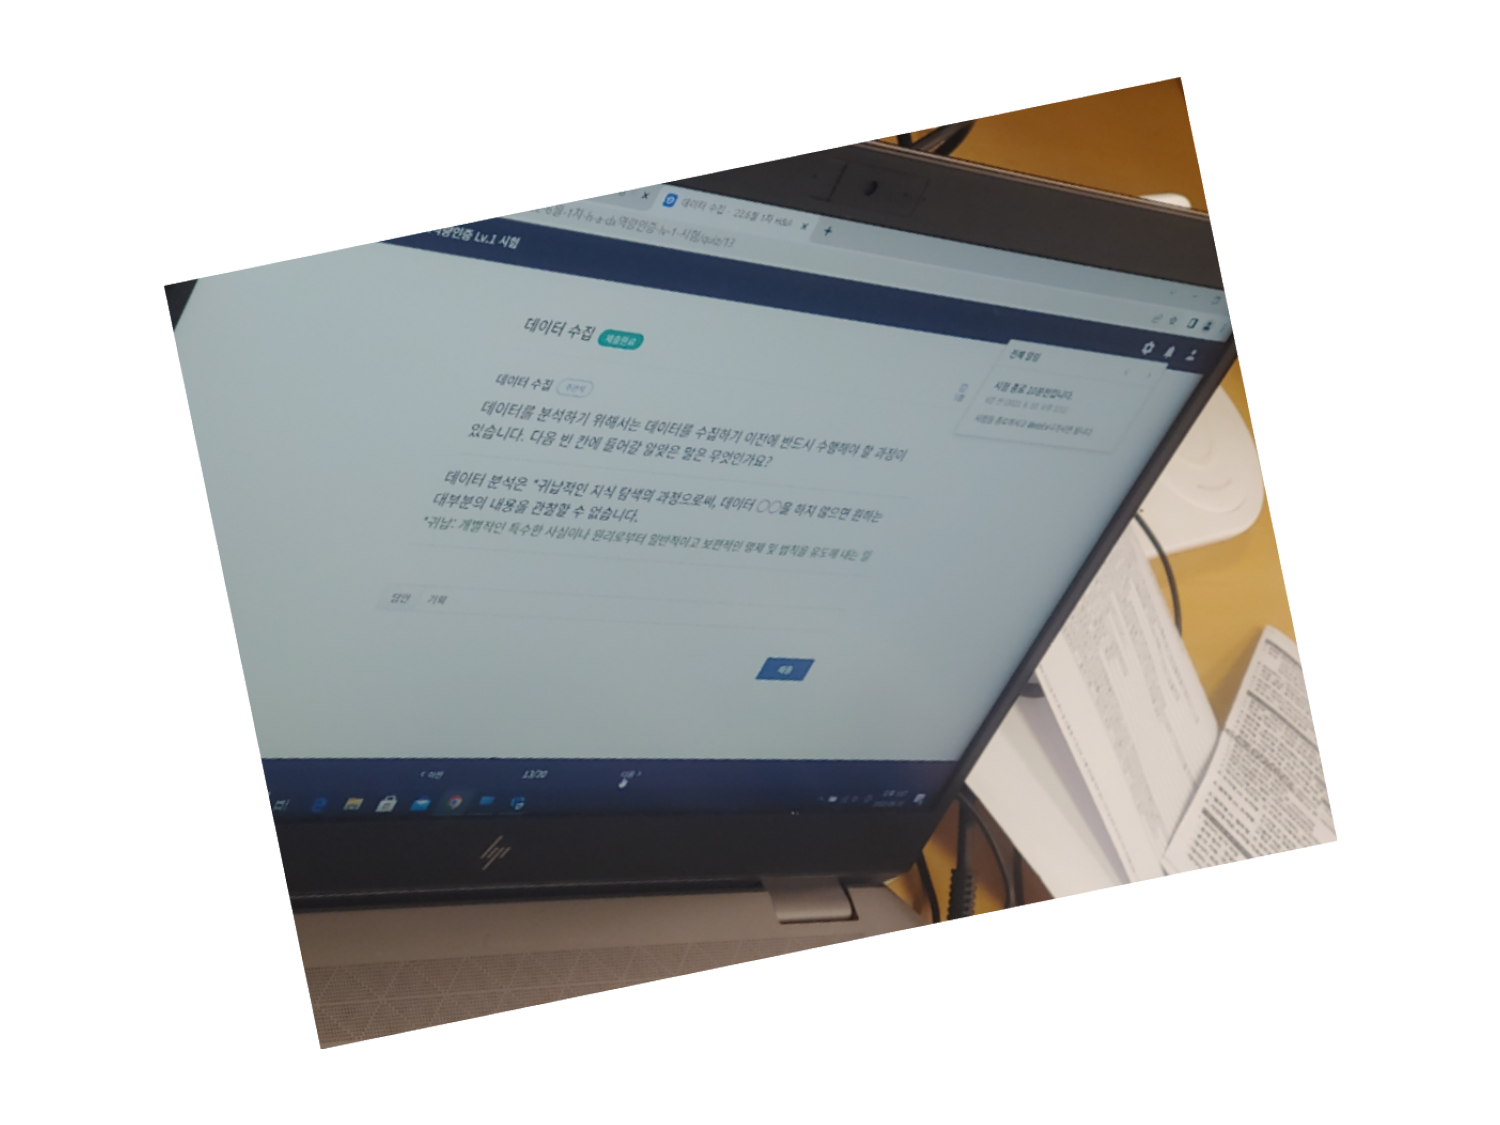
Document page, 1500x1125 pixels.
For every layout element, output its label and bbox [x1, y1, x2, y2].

picture [165, 43, 1337, 1082]
